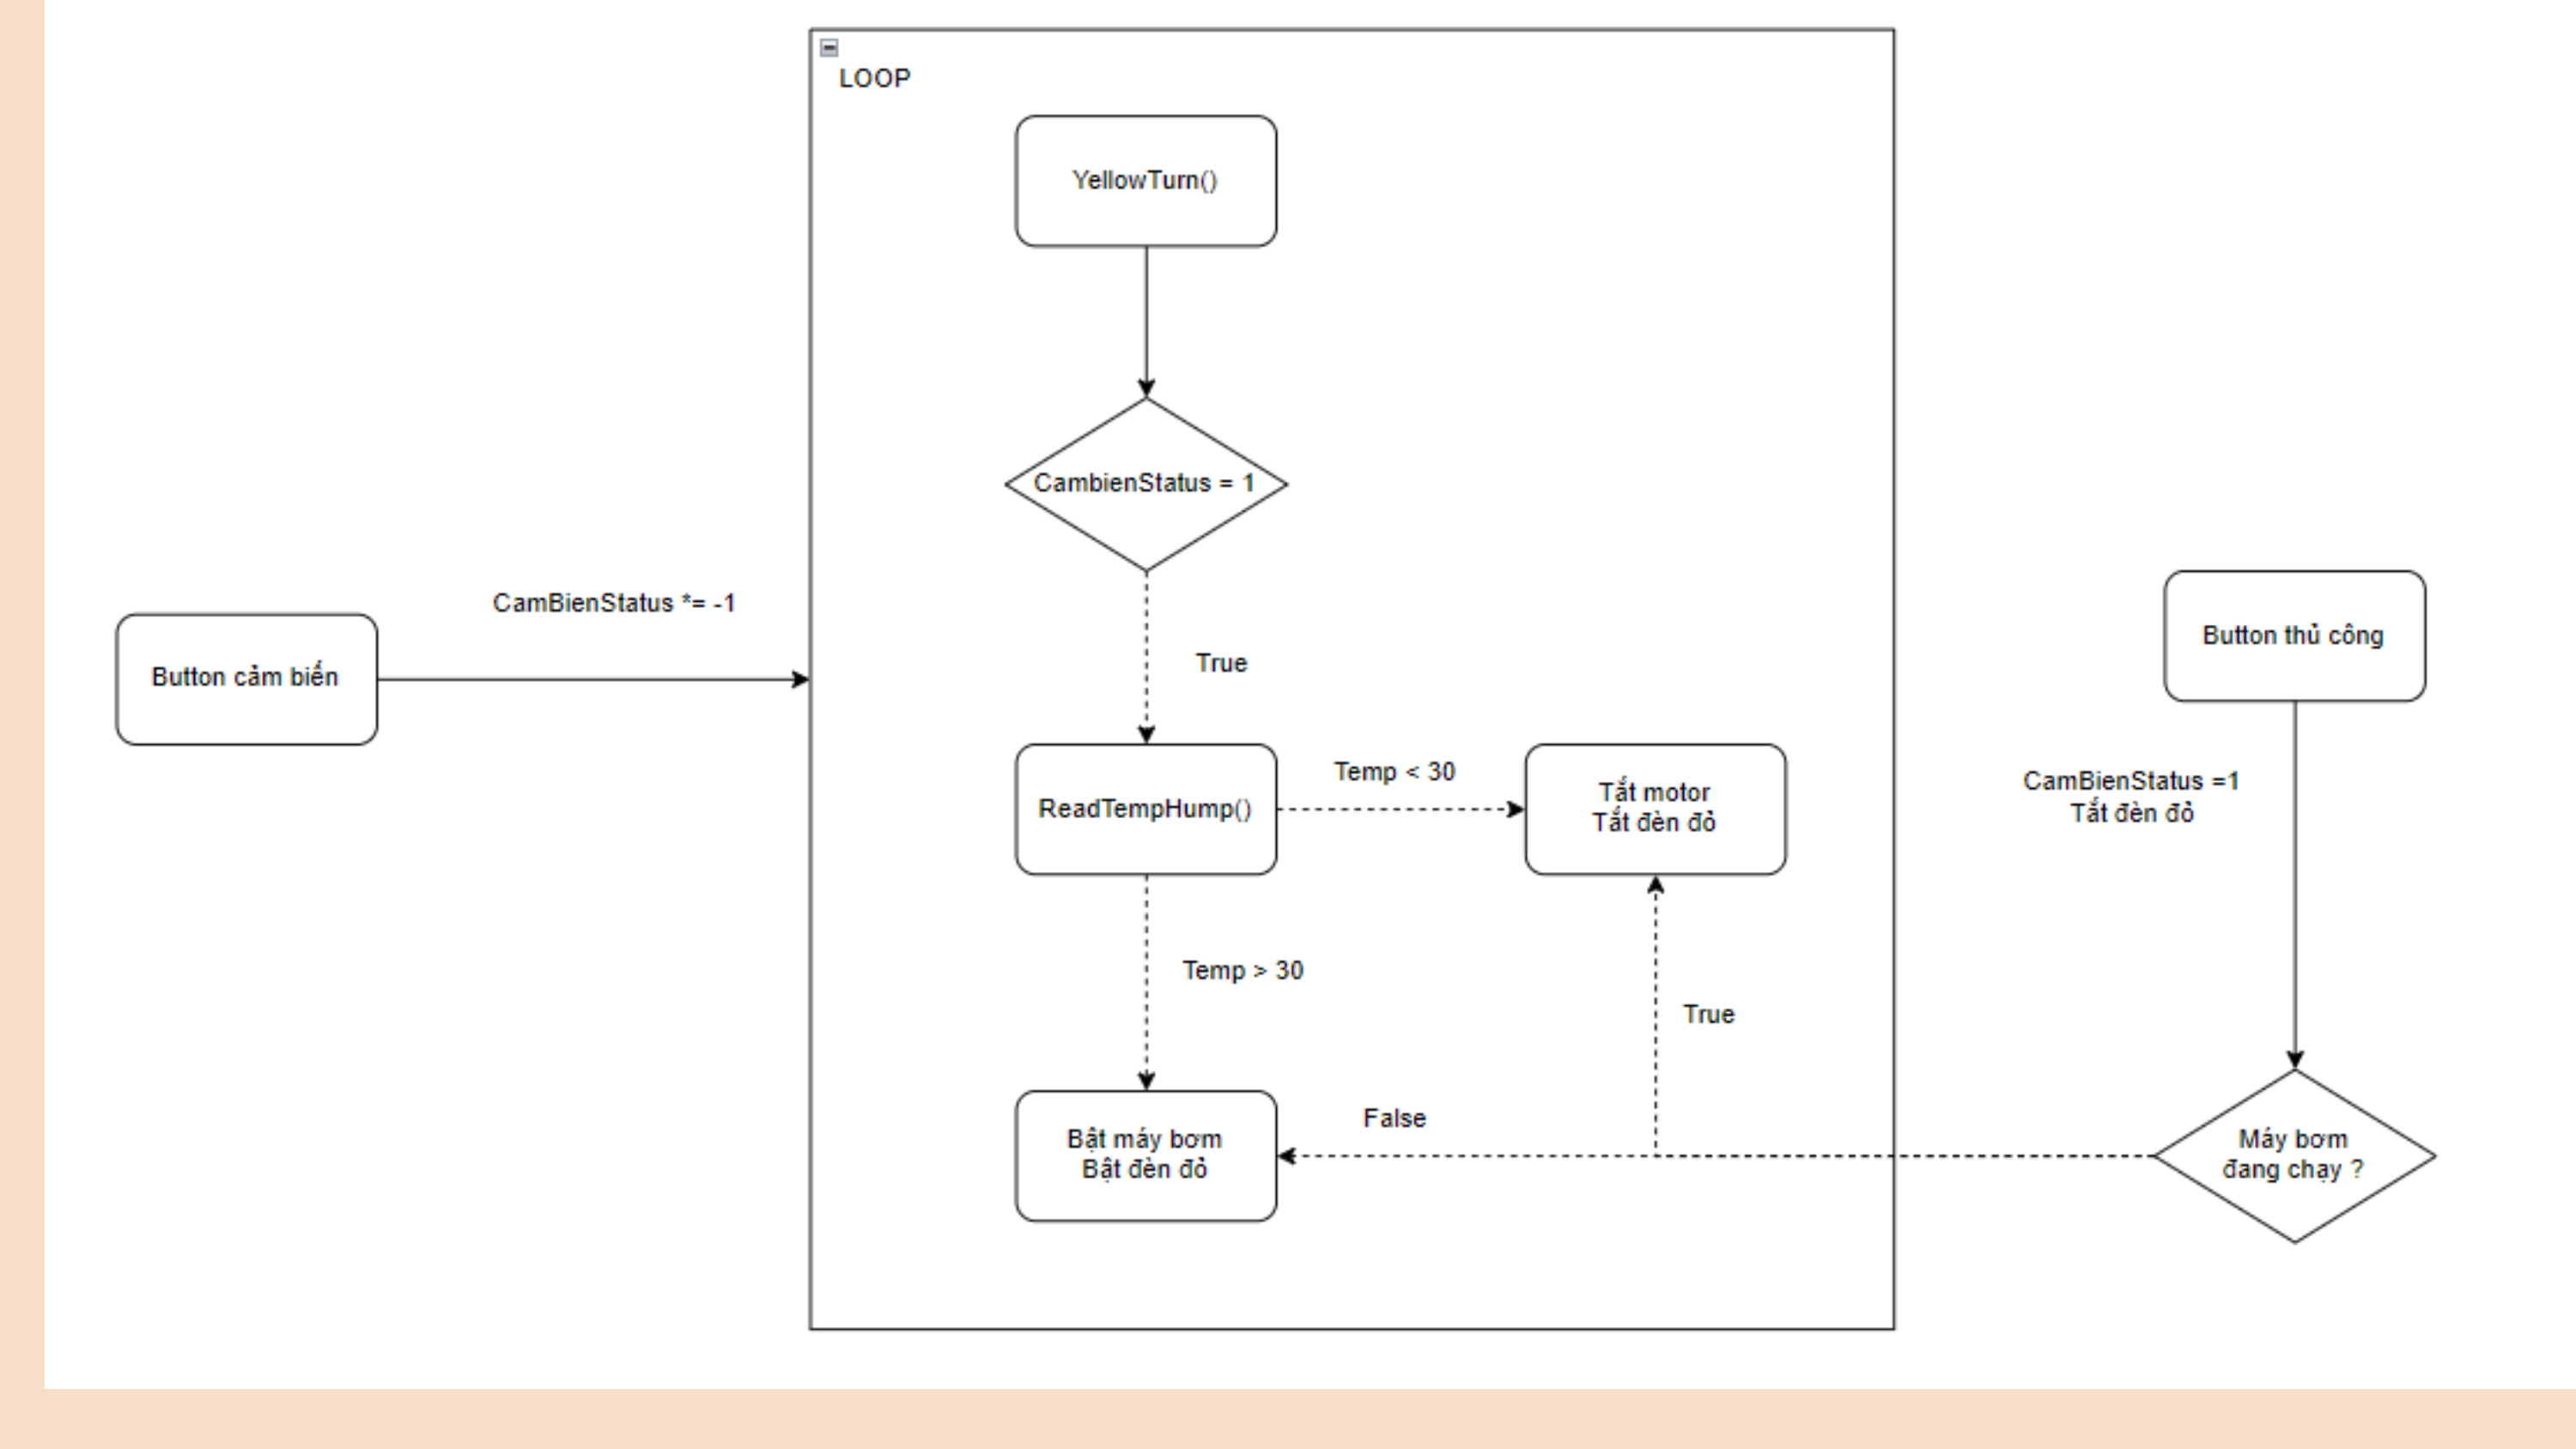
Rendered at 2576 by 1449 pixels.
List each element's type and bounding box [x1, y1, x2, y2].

text_box [82, 90, 2494, 1359]
text_box [44, 0, 2576, 1390]
